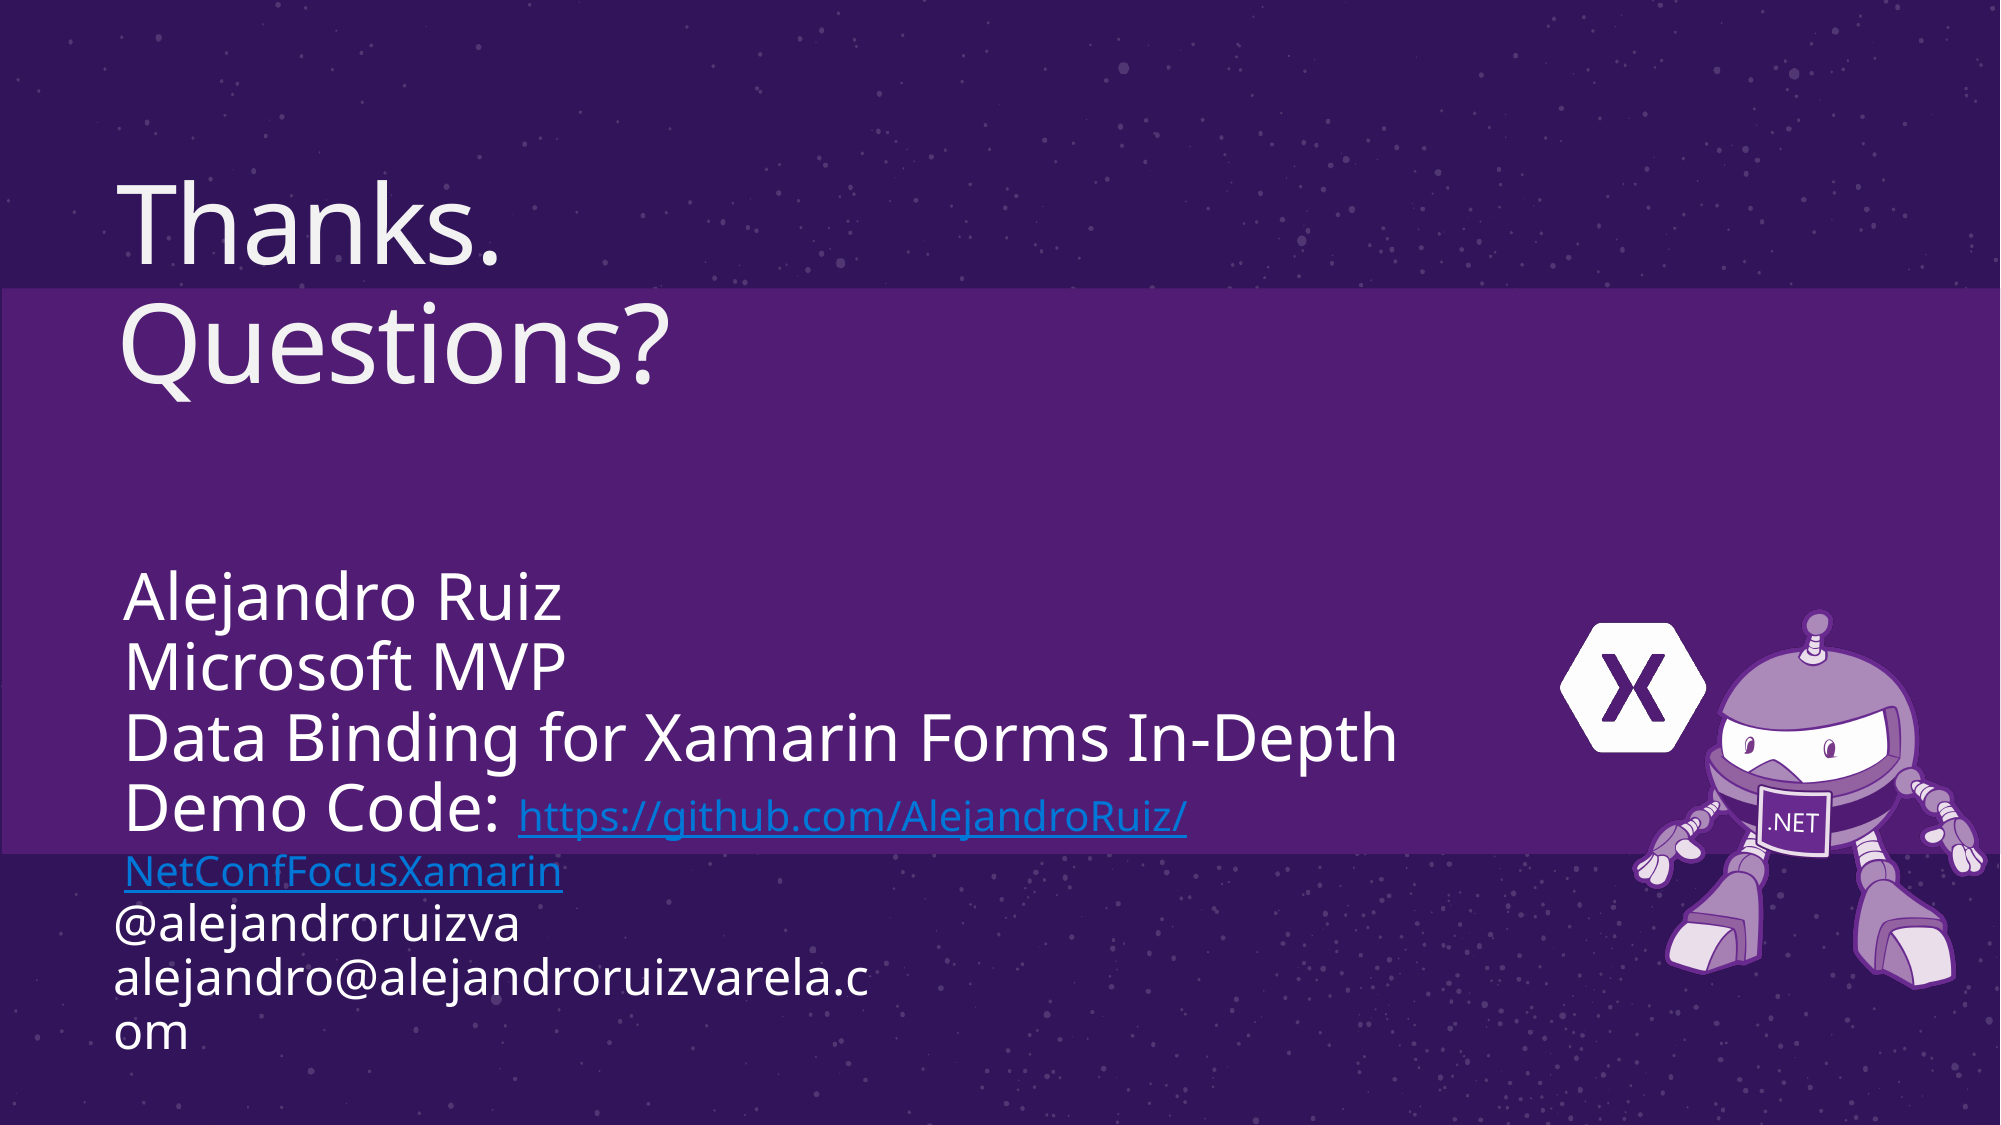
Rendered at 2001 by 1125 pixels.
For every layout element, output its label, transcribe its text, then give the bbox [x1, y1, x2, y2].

list Alejandro Ruiz Microsoft MVP Data Binding for Xamarin Forms In-Depth Demo Code: https://github.com/AlejandroRuiz/NetConfFocusXamarin [99, 545, 1527, 858]
list @alejandroruizva alejandro@alejandroruizvarela.com [89, 880, 924, 1029]
picture [0, 0, 2000, 1125]
title Thanks. Questions? [92, 154, 1908, 449]
